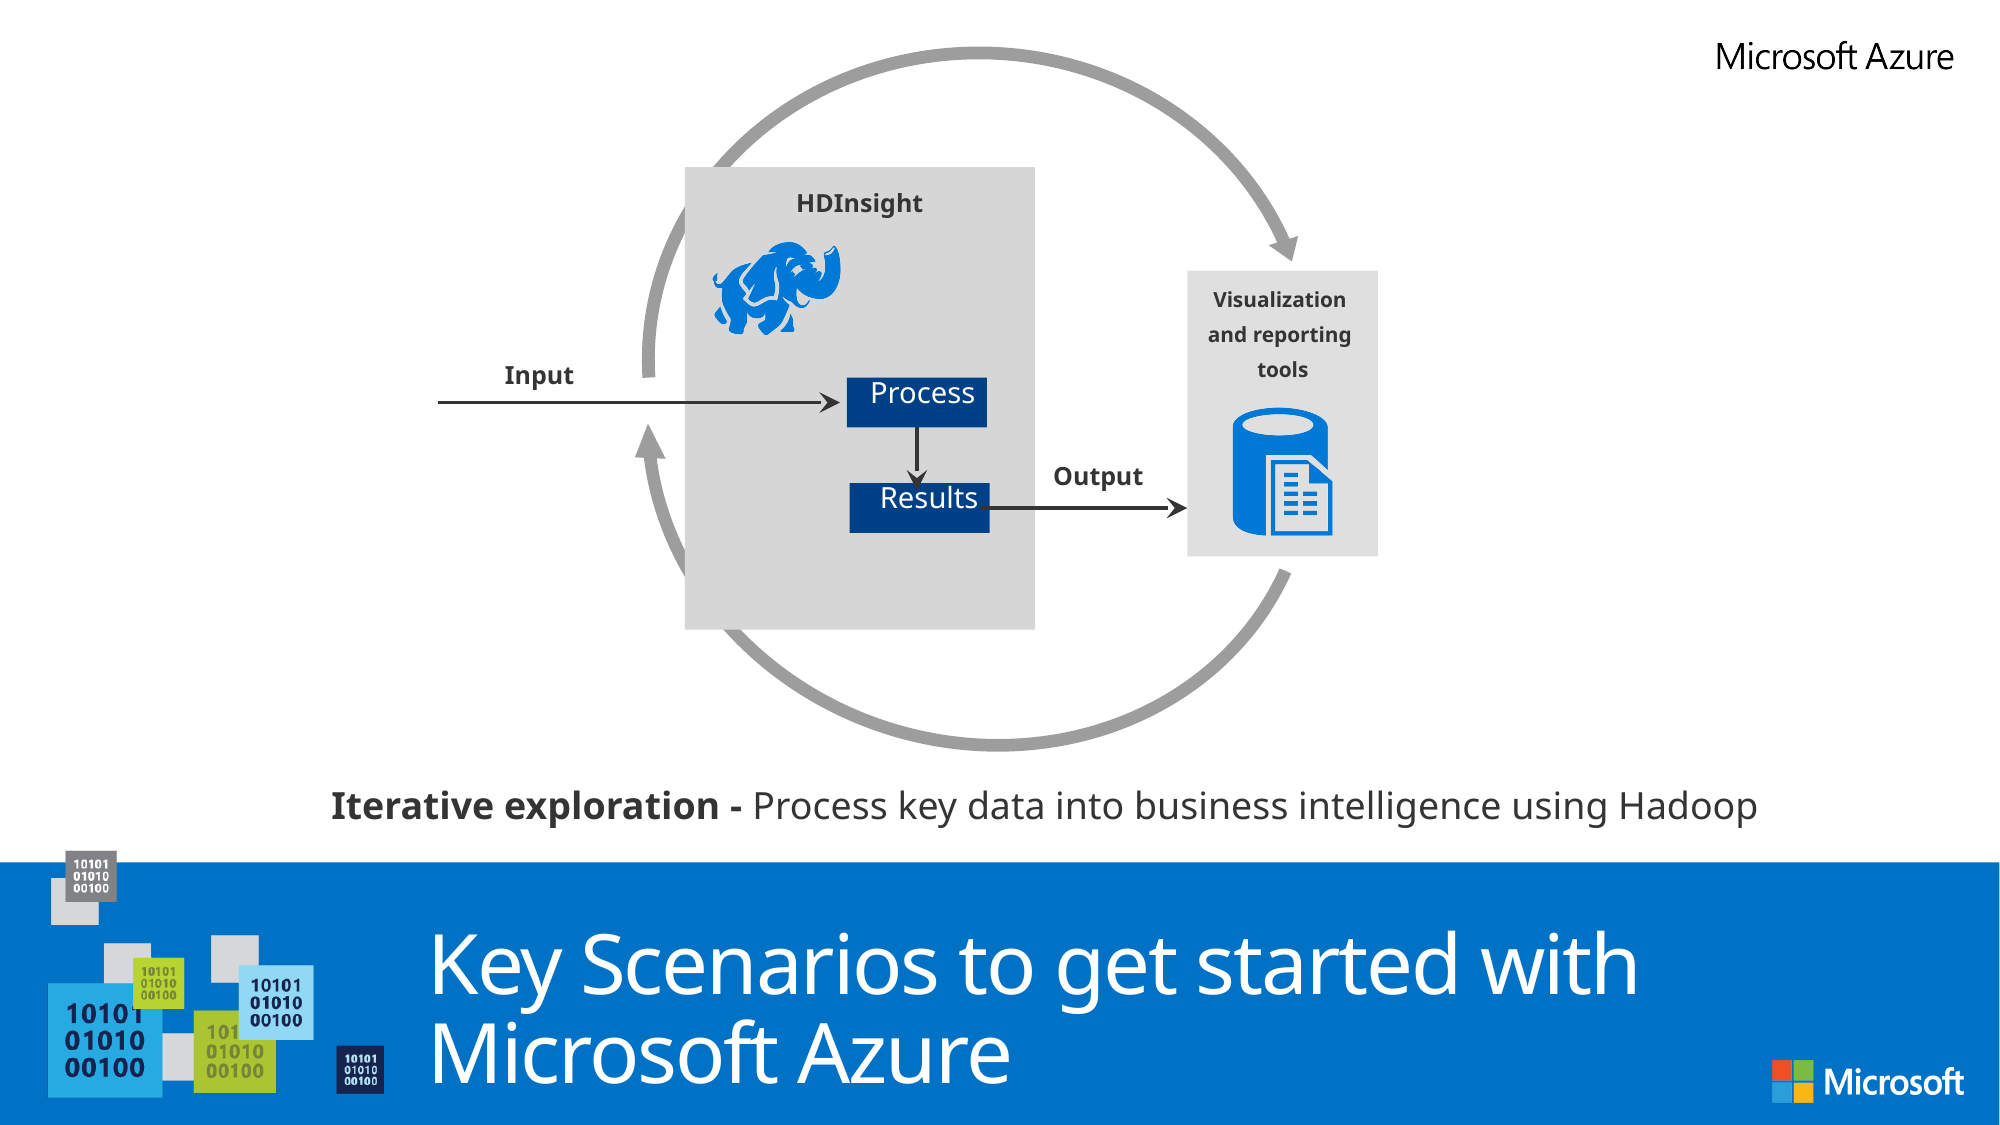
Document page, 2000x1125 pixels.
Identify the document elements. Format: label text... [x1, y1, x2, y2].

picture [17, 808, 463, 1125]
text_box [712, 45, 1299, 263]
text_box Iterative exploration - Process key data into business intelligence using Hadoop [316, 774, 1775, 835]
picture [711, 224, 841, 354]
text_box Input [475, 349, 605, 402]
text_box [839, 362, 1016, 443]
picture [1772, 1060, 1964, 1103]
text_box [641, 206, 684, 379]
title Key Scenarios to get started with Microsoft Azure [413, 914, 1737, 1066]
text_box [849, 467, 1025, 549]
picture [1699, 24, 1972, 88]
text_box HDInsight [684, 166, 1036, 467]
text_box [1173, 265, 1392, 557]
text_box HDInsight [684, 403, 1036, 630]
text_box [634, 422, 684, 577]
text_box Output [1023, 449, 1173, 504]
text_box [722, 567, 1292, 753]
